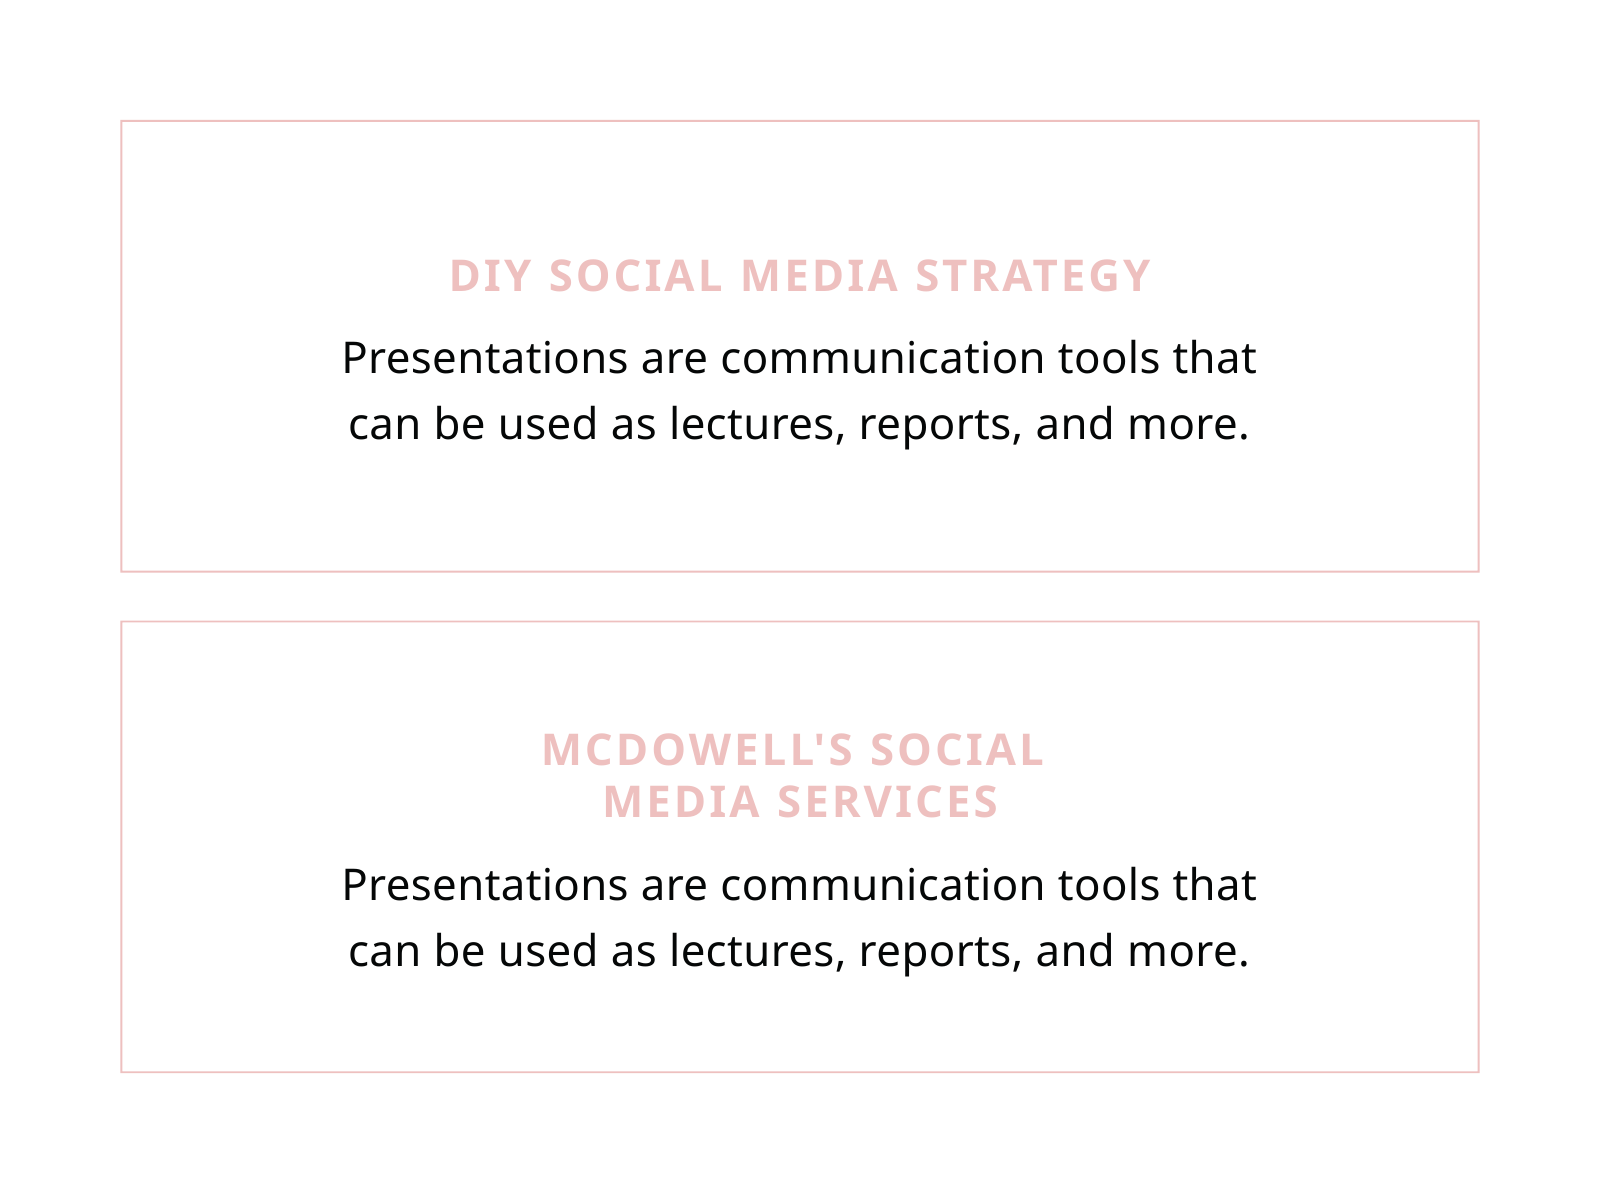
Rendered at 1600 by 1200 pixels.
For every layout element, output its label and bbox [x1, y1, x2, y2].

text_box [120, 620, 1480, 1074]
text_box [120, 119, 1480, 573]
text_box [339, 249, 1261, 444]
text_box [339, 723, 1261, 971]
